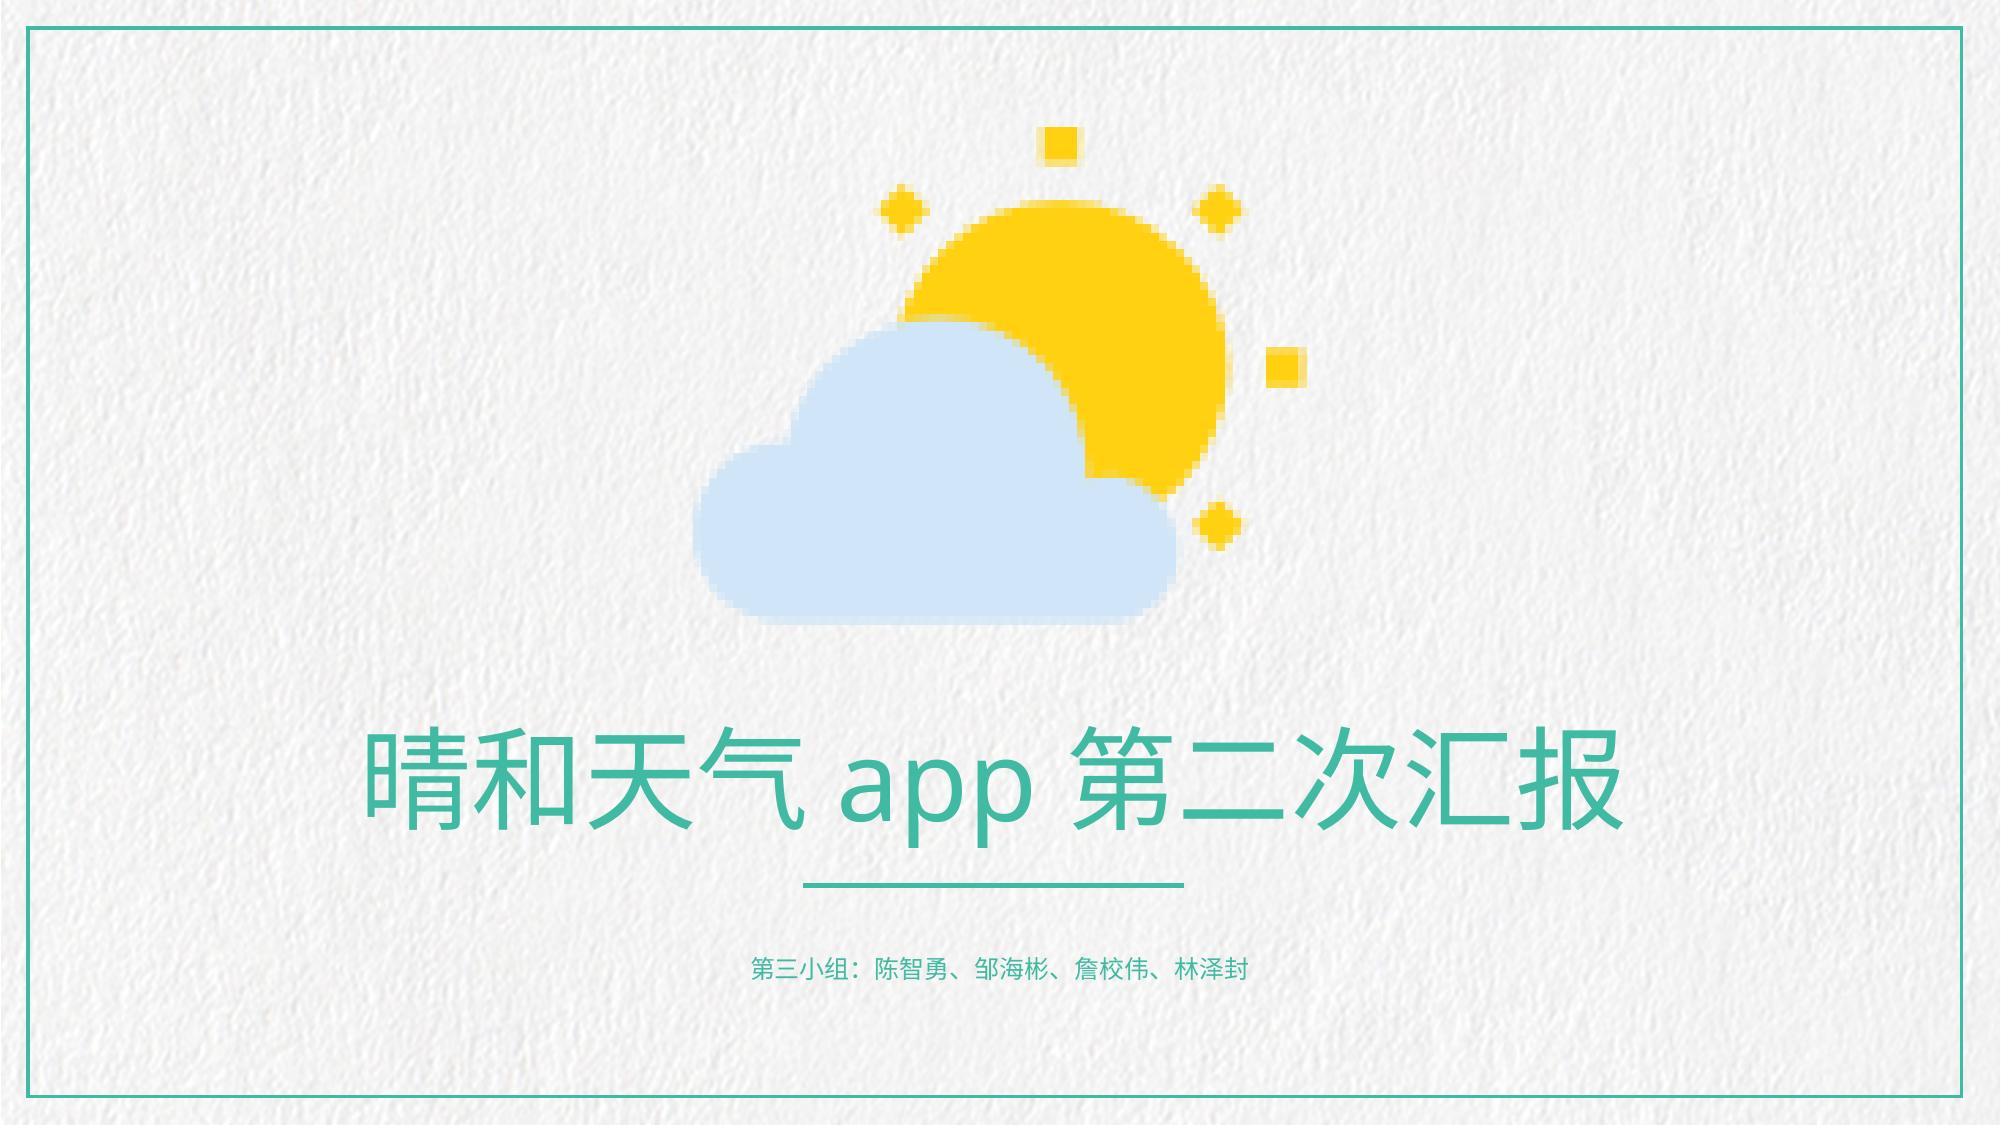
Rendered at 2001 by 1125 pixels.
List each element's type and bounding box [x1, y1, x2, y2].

text_box [27, 27, 1963, 1098]
text_box [803, 885, 1184, 938]
picture [0, 0, 2001, 1125]
